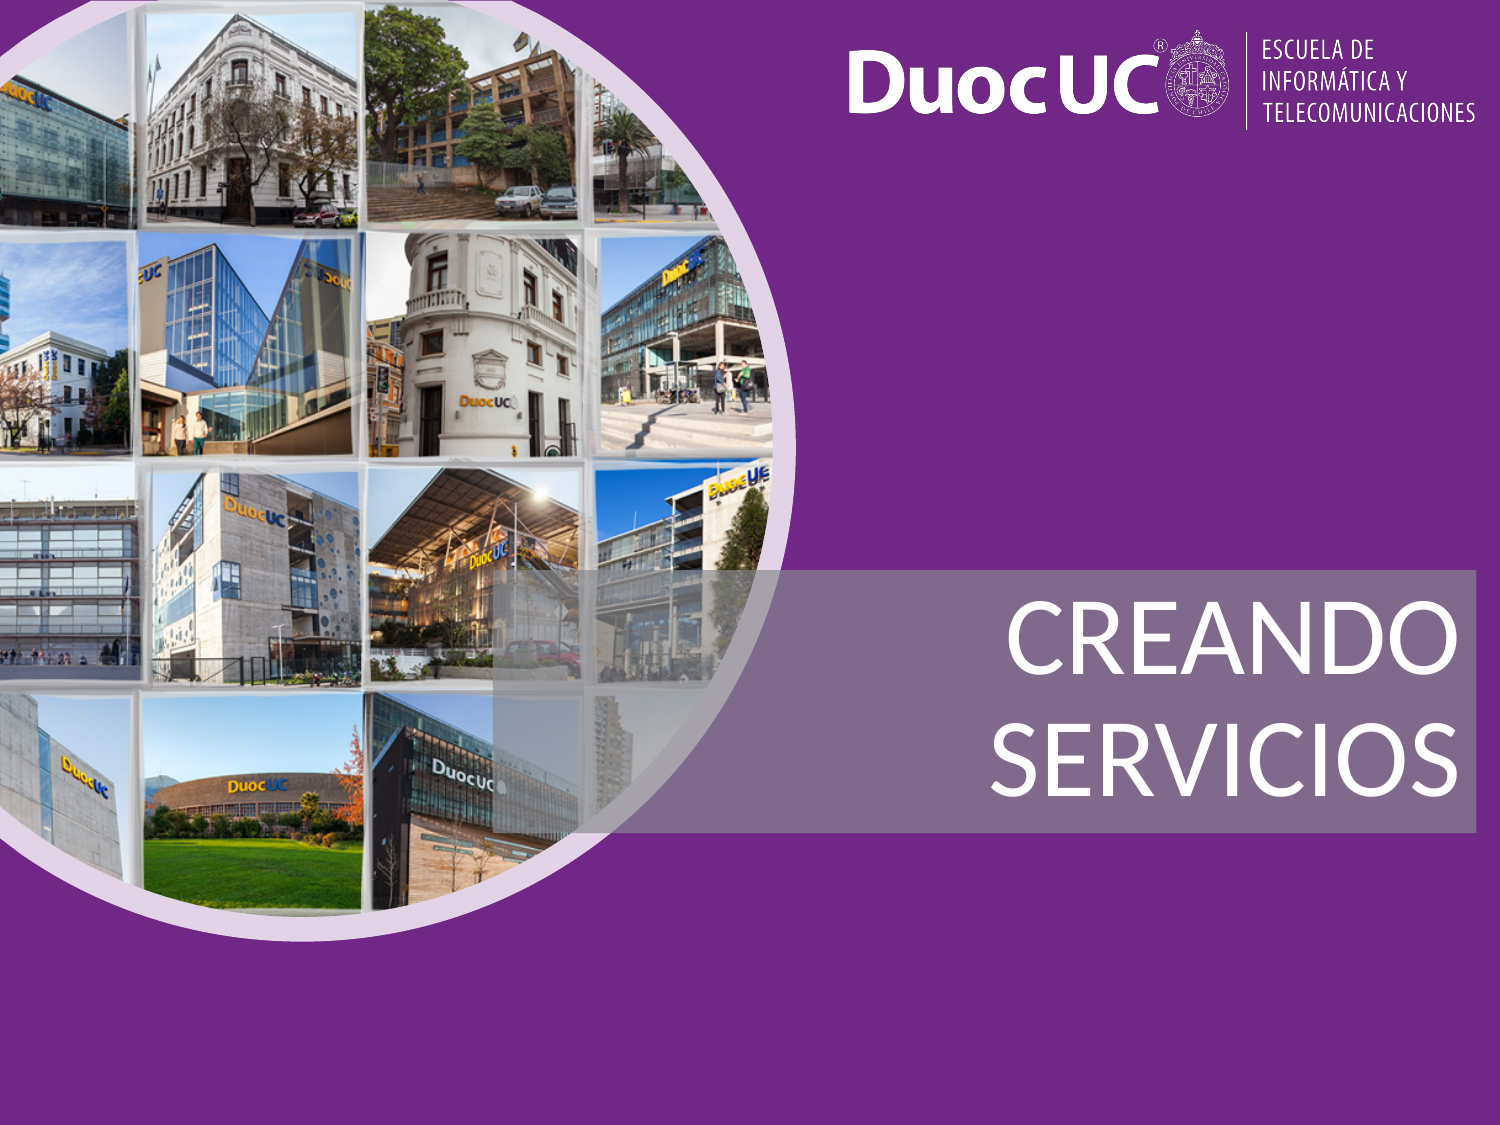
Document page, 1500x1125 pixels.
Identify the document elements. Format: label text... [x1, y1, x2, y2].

picture [849, 30, 1475, 130]
title CREANDO SERVICIOS [492, 570, 1477, 834]
picture [0, 0, 773, 917]
